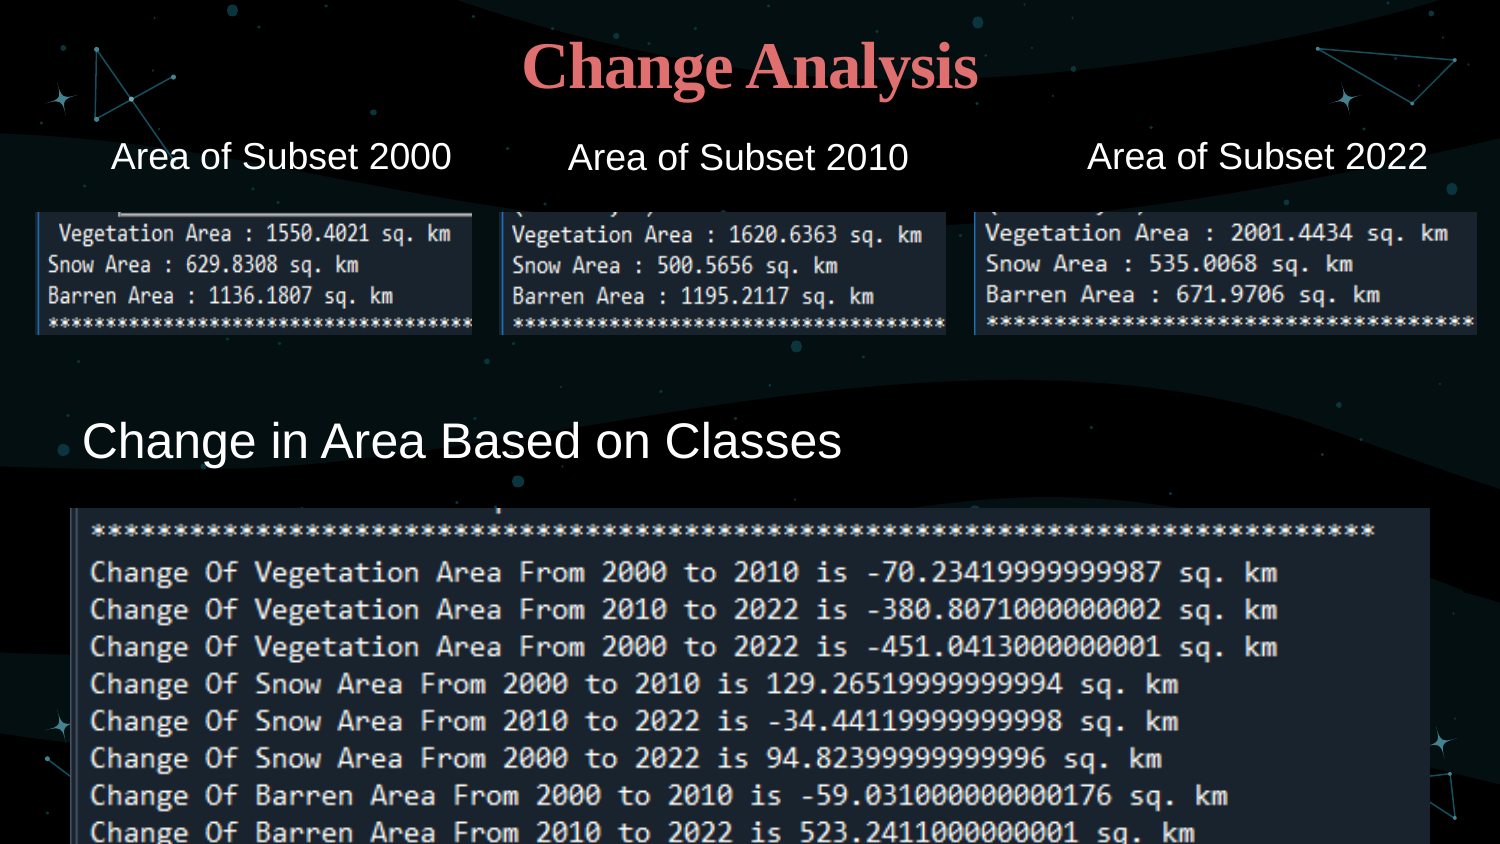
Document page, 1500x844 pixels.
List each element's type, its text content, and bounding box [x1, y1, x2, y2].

text_box Change in Area Based on Classes [67, 401, 879, 476]
title Change Analysis [67, 14, 1434, 109]
picture [973, 212, 1478, 336]
picture [70, 508, 1430, 844]
text_box Area of Subset 2022 [1072, 124, 1466, 185]
picture [35, 212, 472, 336]
picture [499, 212, 947, 336]
text_box Area of Subset 2010 [553, 125, 947, 186]
text_box Area of Subset 2000 [96, 124, 622, 185]
